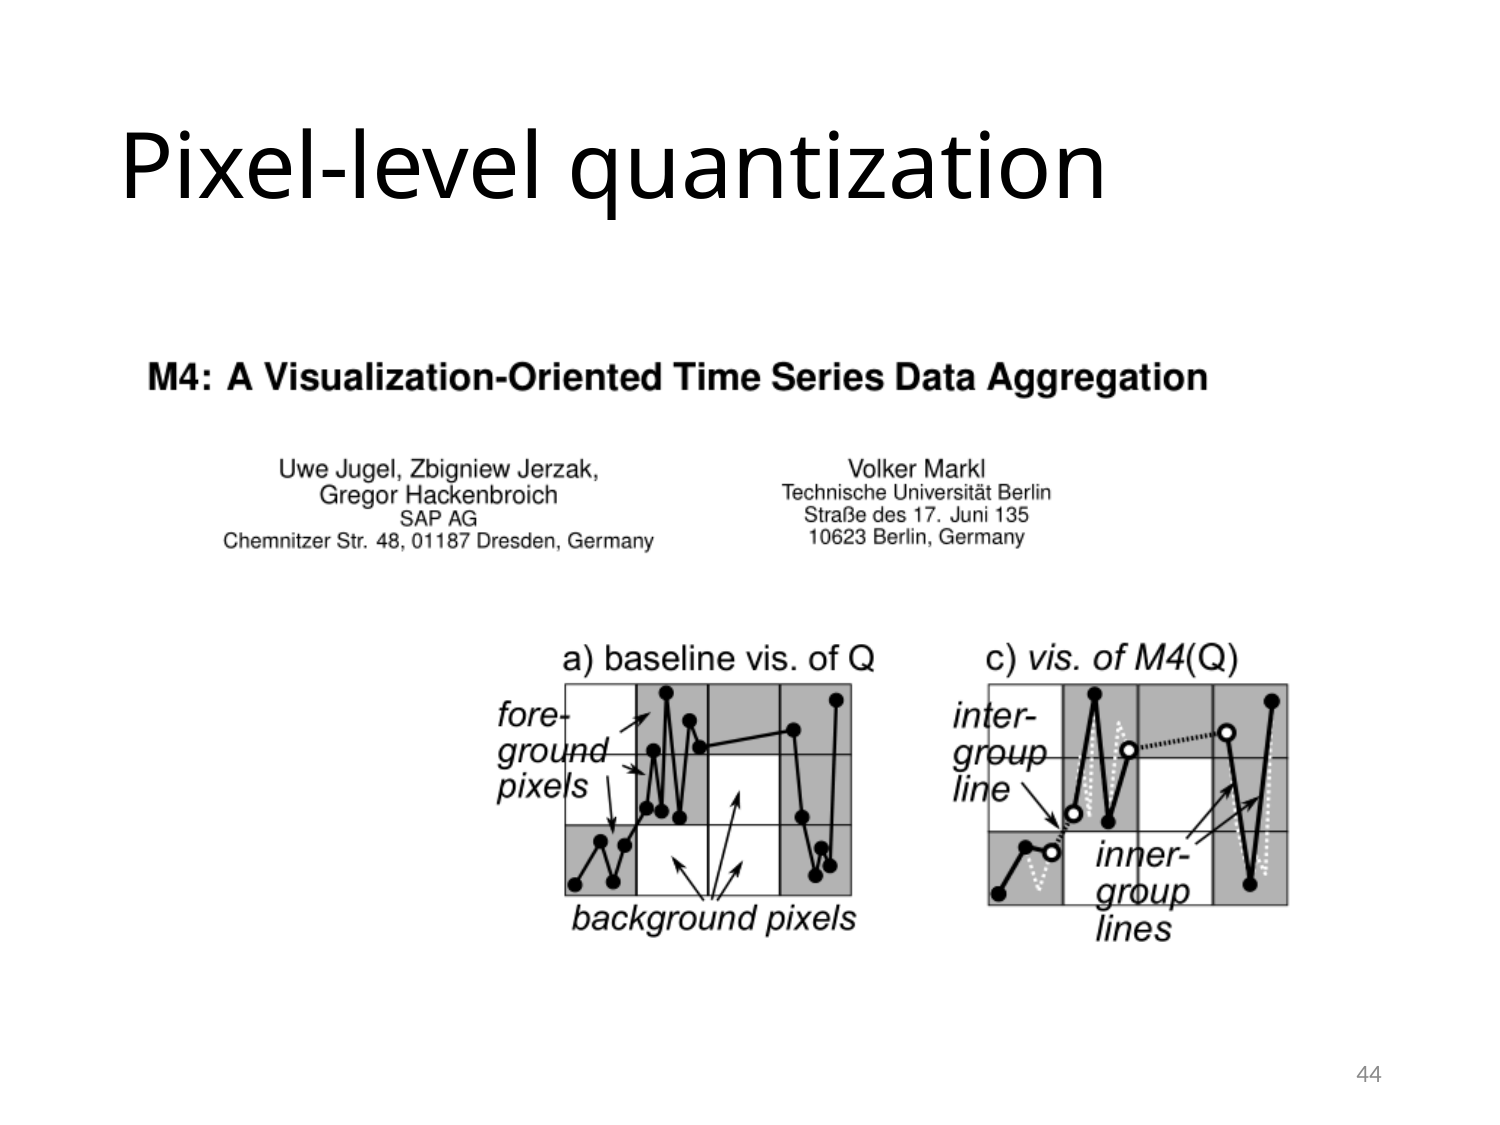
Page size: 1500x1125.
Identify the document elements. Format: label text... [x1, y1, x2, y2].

picture [454, 620, 895, 948]
picture [948, 613, 1309, 954]
title Pixel-level quantization [103, 59, 1397, 278]
picture [137, 352, 1227, 562]
slide_number 44 [1059, 1042, 1397, 1103]
